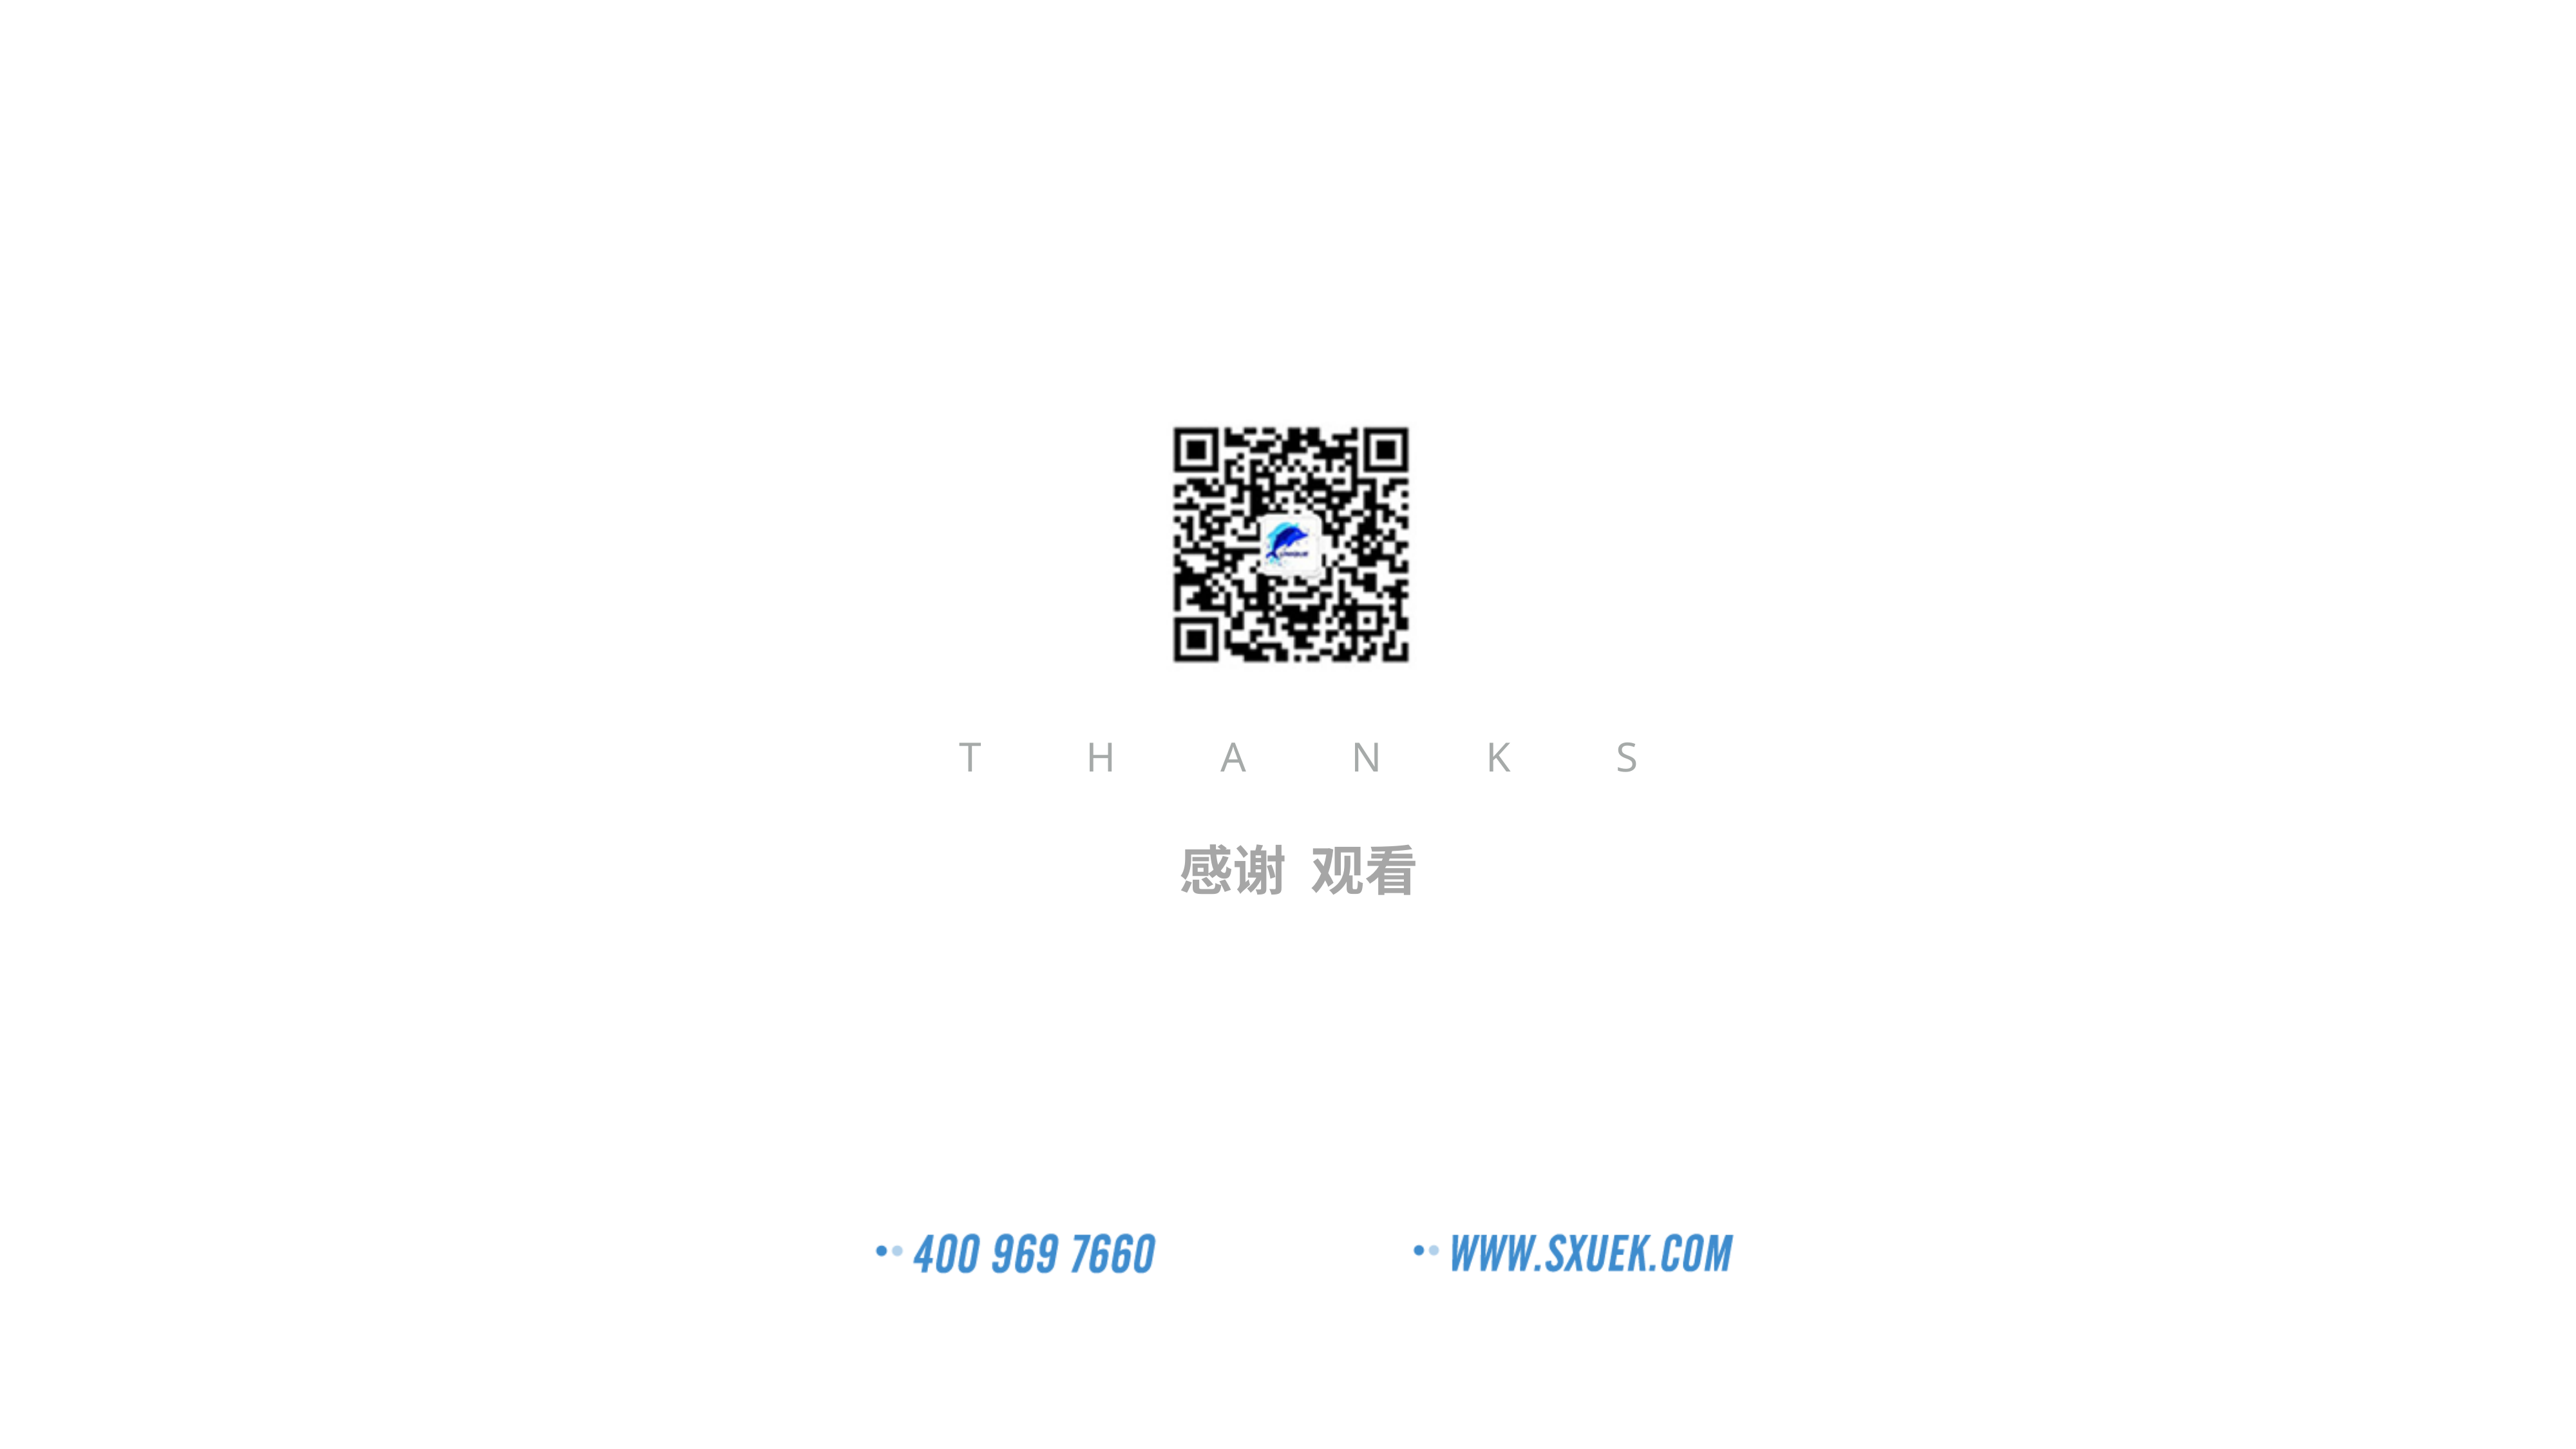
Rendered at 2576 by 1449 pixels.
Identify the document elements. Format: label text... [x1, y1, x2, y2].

picture [1166, 415, 1420, 672]
text_box 感谢 观看 [1173, 831, 1424, 907]
picture [1401, 1228, 1752, 1274]
text_box T H A N K S [954, 726, 1644, 785]
picture [854, 1220, 1182, 1280]
